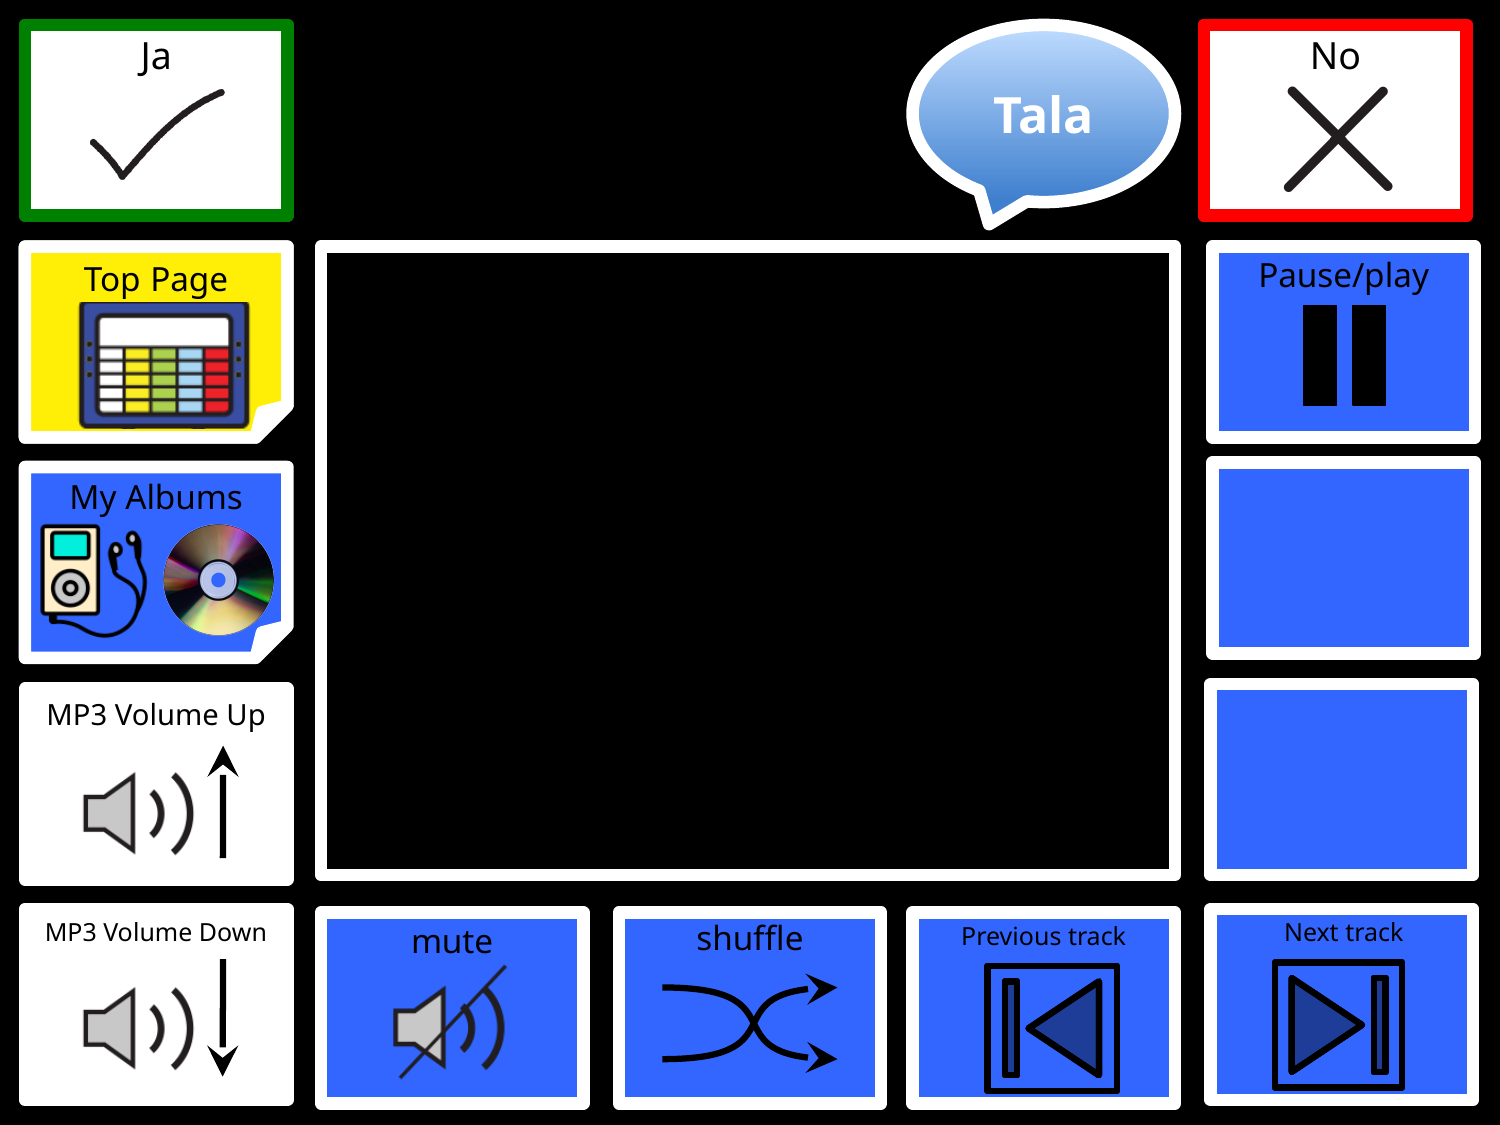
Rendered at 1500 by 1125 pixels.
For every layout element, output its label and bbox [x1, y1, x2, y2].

picture [70, 961, 206, 1097]
text_box [24, 688, 288, 880]
text_box [320, 246, 1182, 875]
picture [74, 53, 238, 216]
picture [24, 512, 276, 651]
text_box [24, 467, 288, 658]
text_box [1204, 24, 1467, 216]
picture [70, 746, 206, 882]
text_box [1212, 246, 1475, 438]
picture [1274, 74, 1403, 203]
text_box [1210, 684, 1474, 875]
text_box [24, 909, 288, 1100]
text_box [320, 912, 584, 1104]
picture [379, 952, 522, 1094]
text_box [618, 909, 888, 1104]
picture [62, 301, 267, 429]
text_box [912, 912, 1175, 1104]
text_box [1210, 909, 1475, 1100]
text_box [24, 246, 288, 438]
text_box [24, 24, 288, 216]
text_box [1212, 462, 1475, 654]
